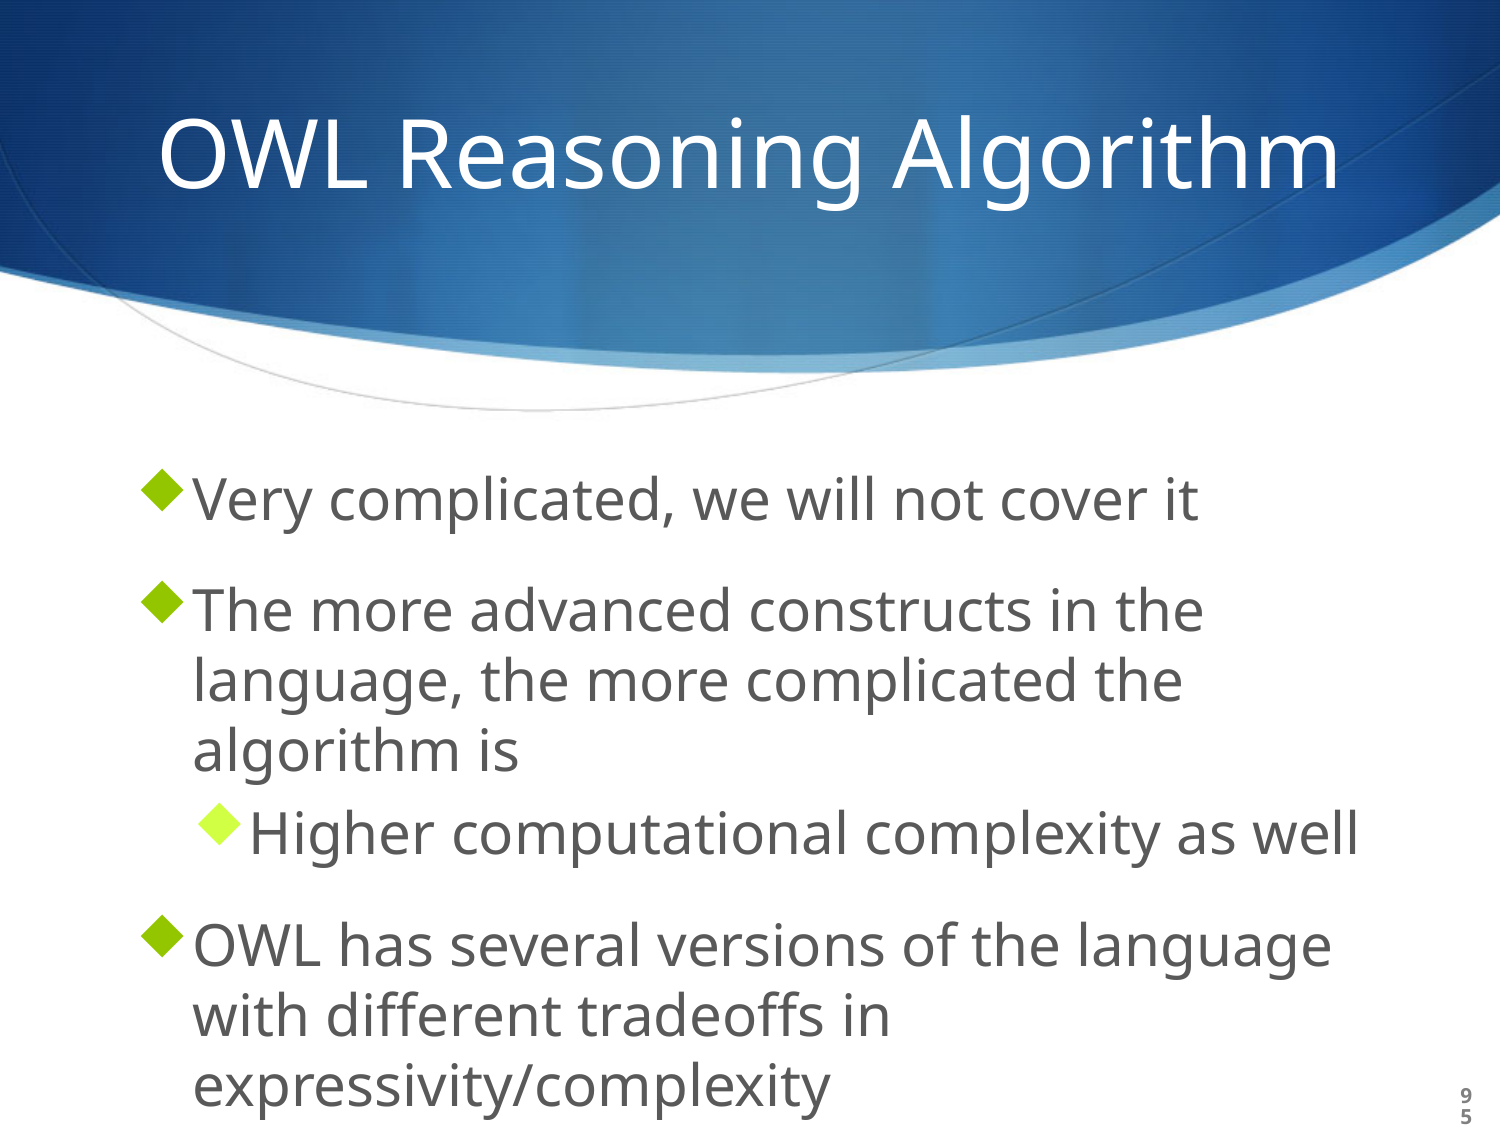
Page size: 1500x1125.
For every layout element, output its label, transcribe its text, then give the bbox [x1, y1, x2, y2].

title OWL Reasoning Algorithm [75, 56, 1425, 245]
picture [0, 0, 1500, 1125]
list Very complicated, we will not cover it The more advanced constructs in the language, the more complicated the algorithm is Higher computational complexity as well OWL has several versions of the language with different tradeoffs in expressivity/complexity [121, 454, 1379, 991]
slide_number 95 [1445, 1075, 1484, 1118]
